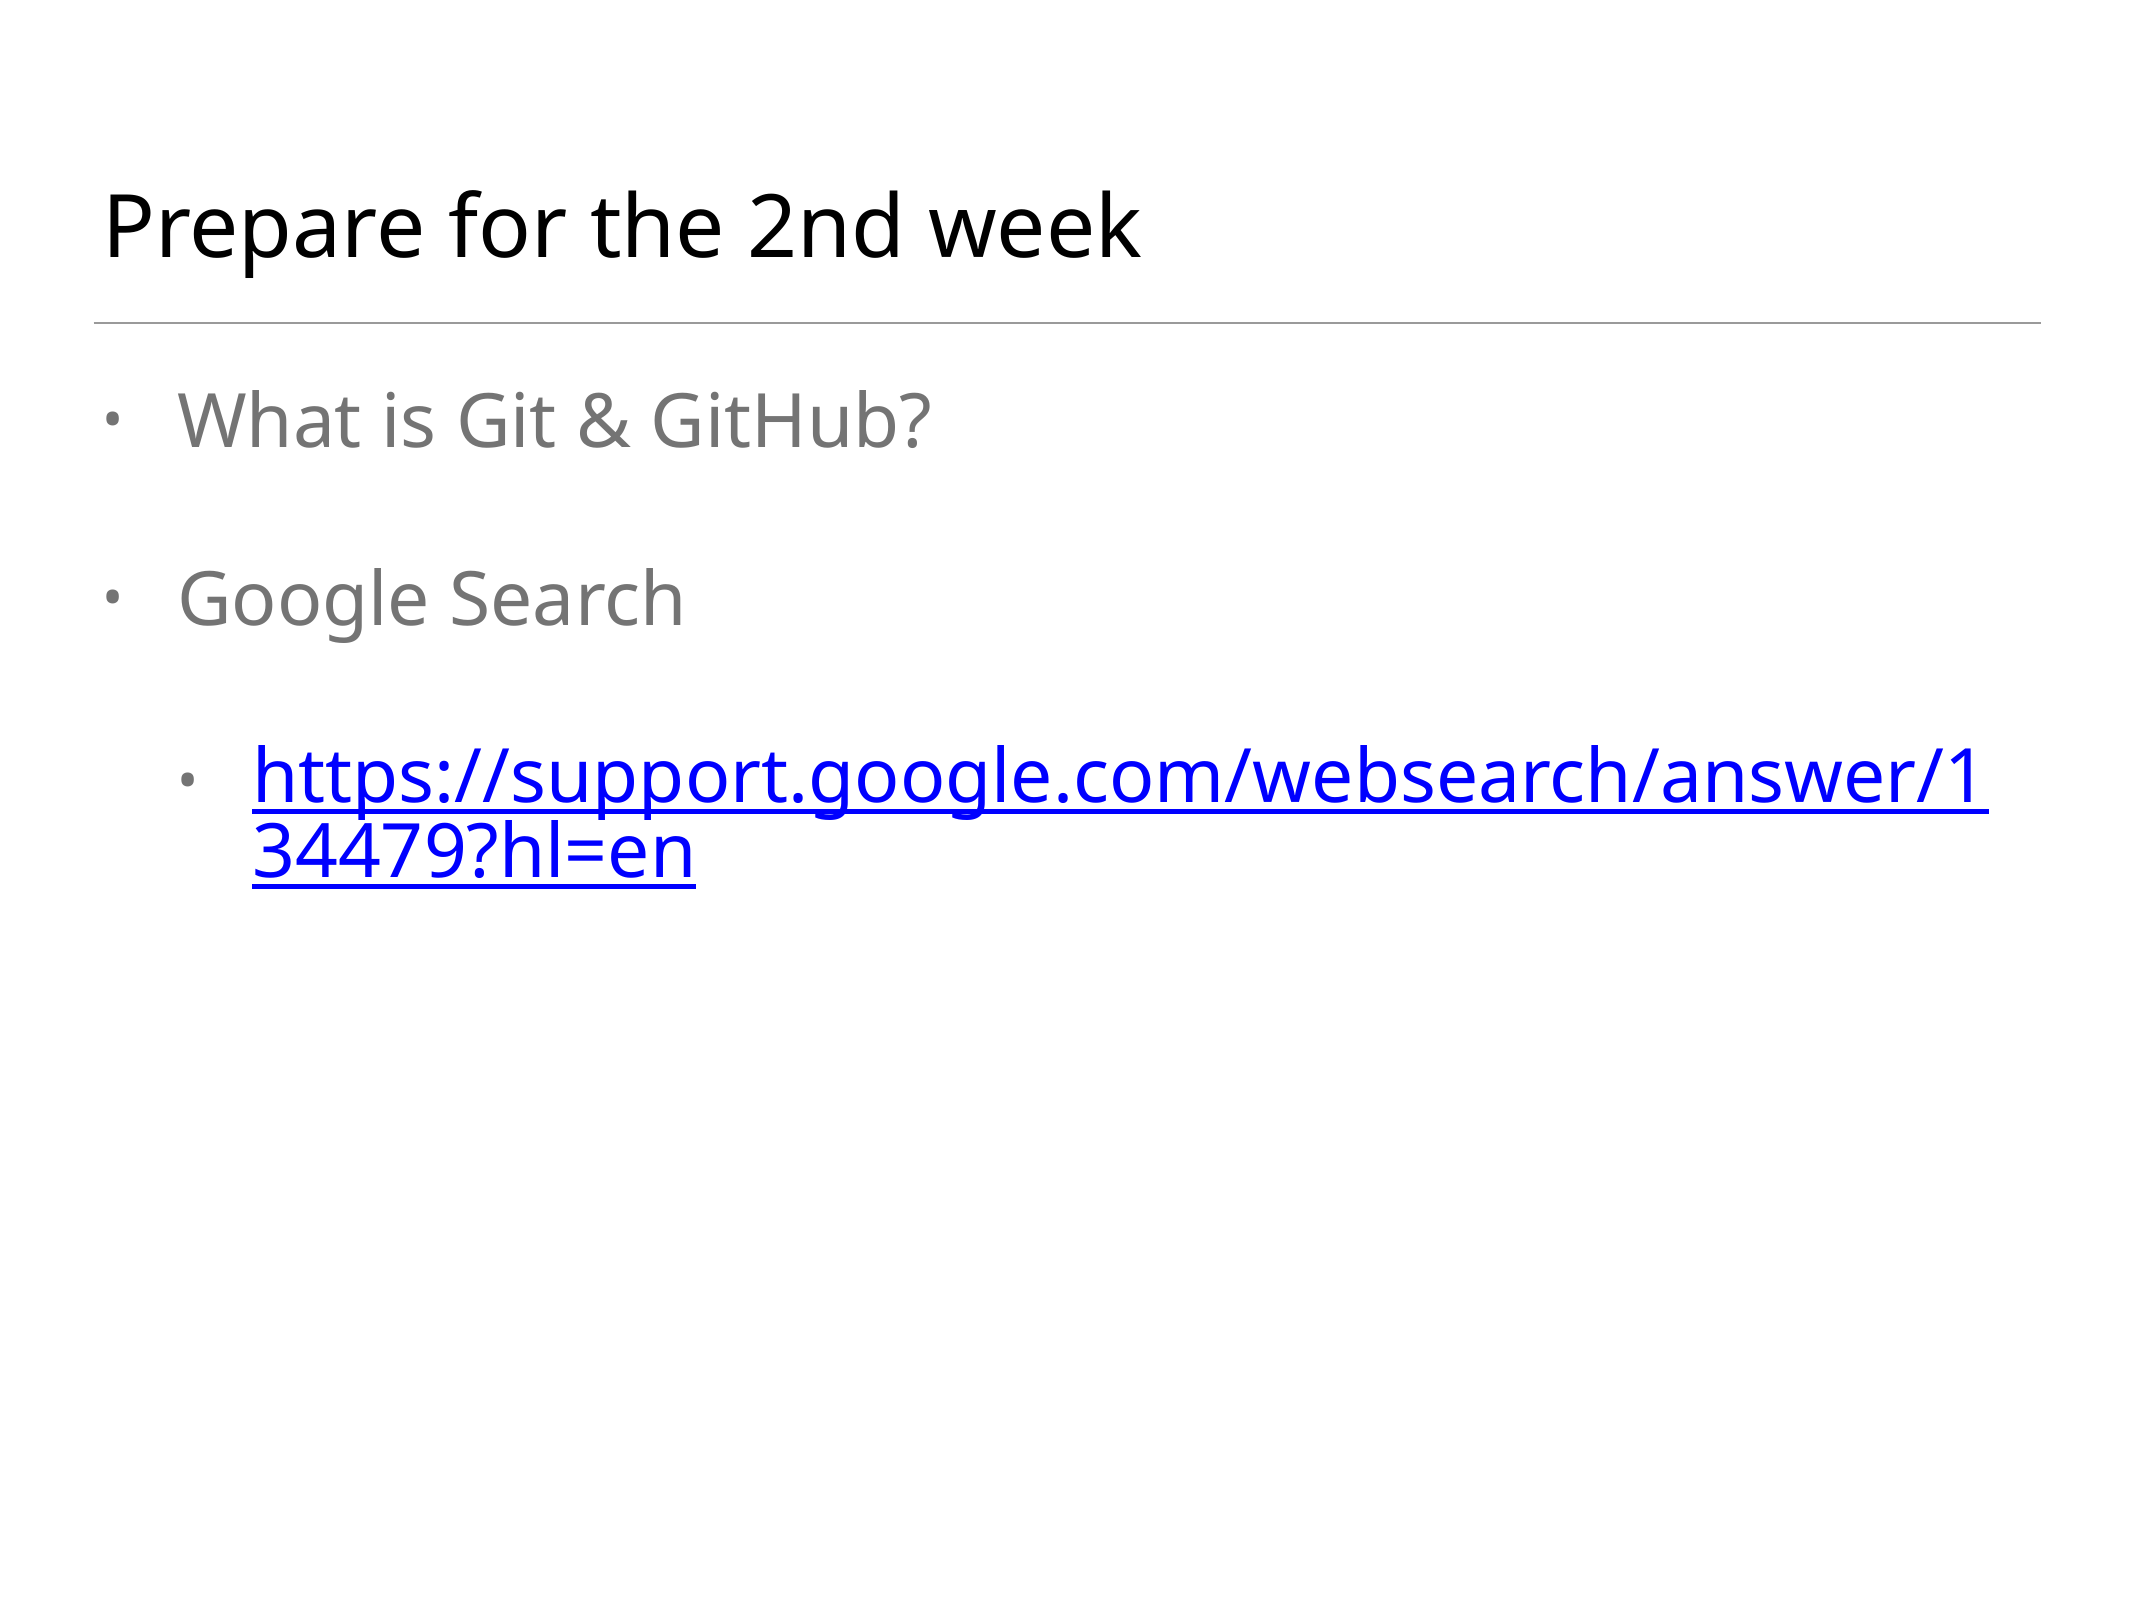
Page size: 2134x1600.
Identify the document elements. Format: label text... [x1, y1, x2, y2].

title Prepare for the 2nd week [93, 53, 2041, 284]
list What is Git & GitHub? Google Search https://support.google.com/websearch/answer/134479?hl=en [93, 364, 2041, 1459]
